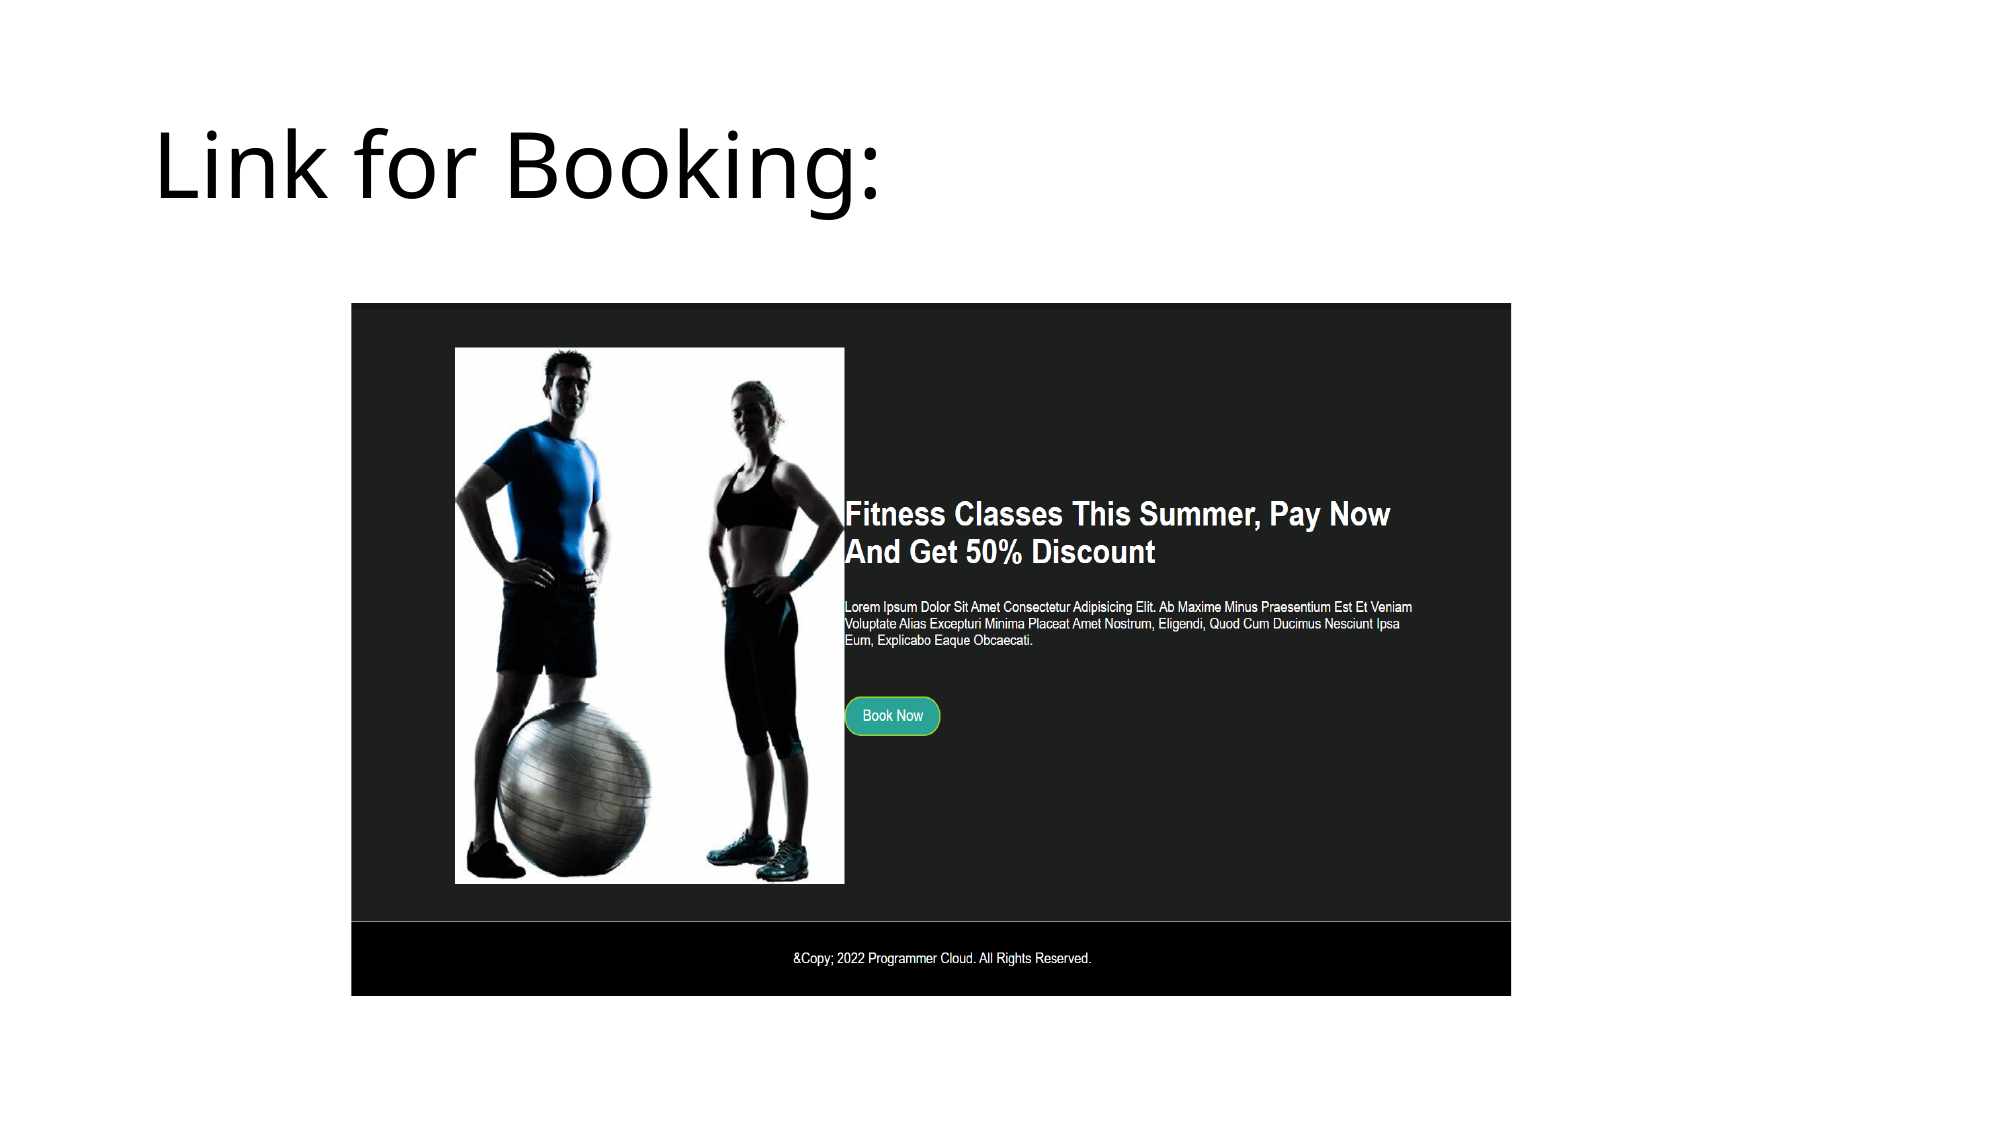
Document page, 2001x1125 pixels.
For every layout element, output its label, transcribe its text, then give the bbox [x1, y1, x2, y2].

title Link for Booking: [137, 59, 1863, 278]
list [351, 302, 1512, 996]
